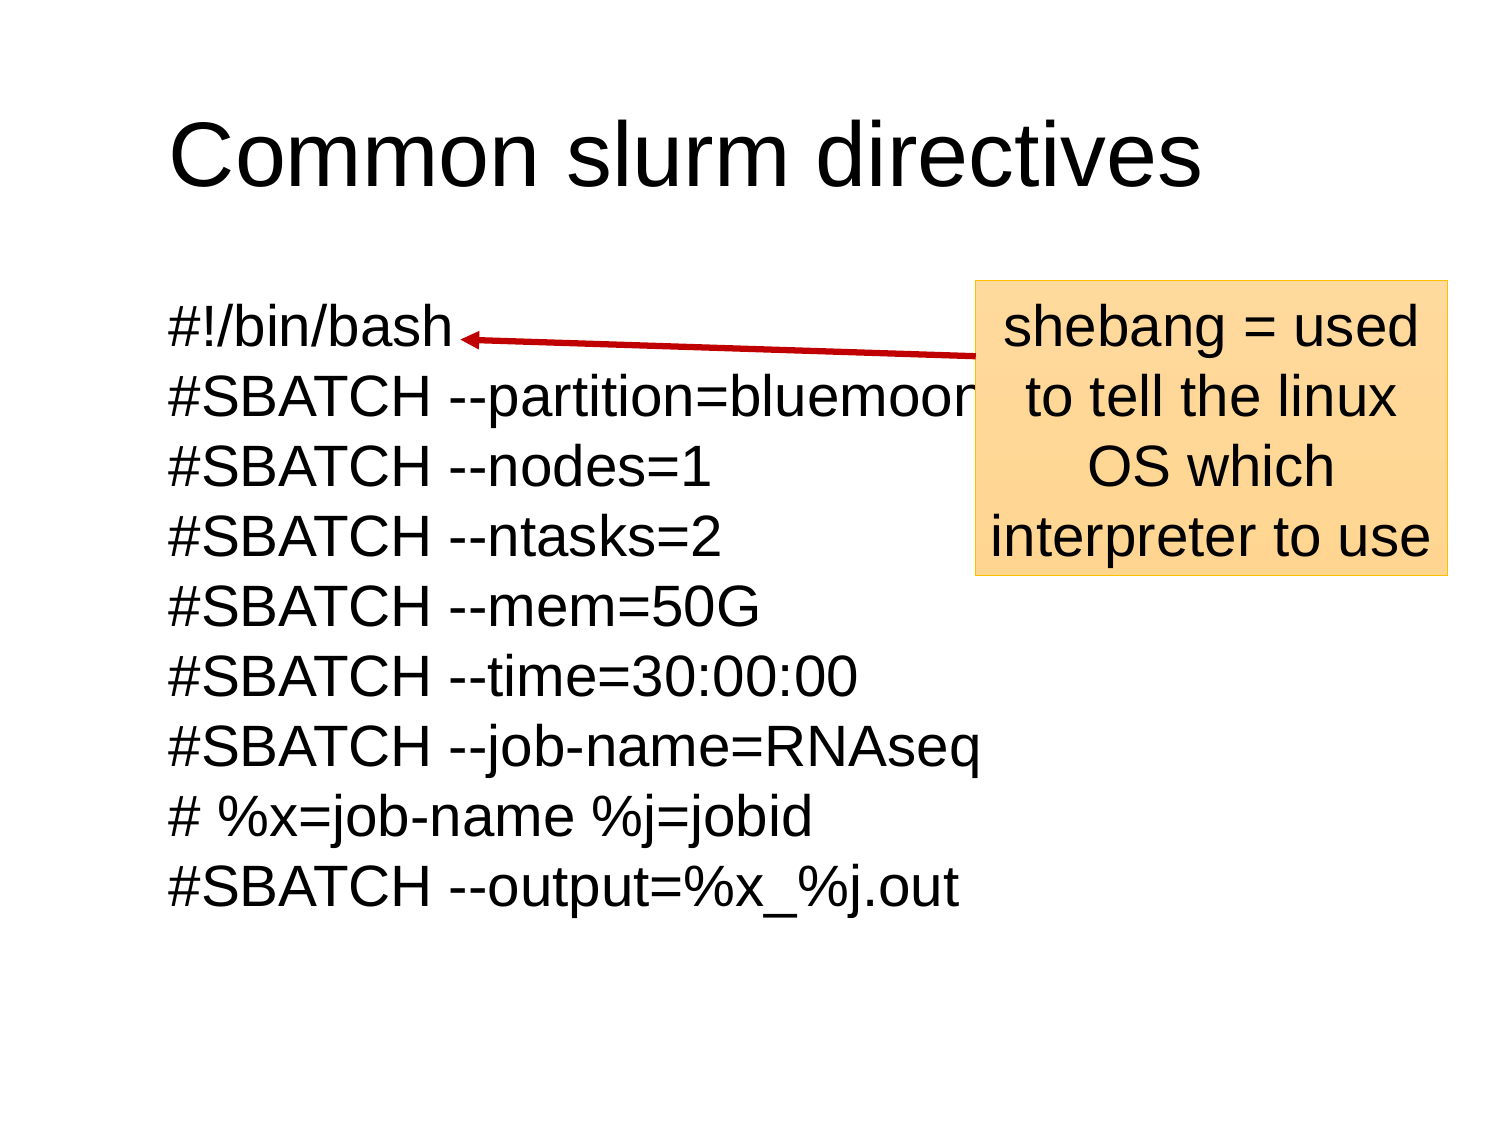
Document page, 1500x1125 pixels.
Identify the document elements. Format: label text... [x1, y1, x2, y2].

title Common slurm directives [154, 62, 1407, 250]
text_box #!/bin/bash #SBATCH --partition=bluemoon #SBATCH --nodes=1 #SBATCH --ntasks=2 #SBATCH --mem=50G #SBATCH --time=30:00:00 #SBATCH --job-name=RNAseq # %x=job-name %j=jobid #SBATCH --output=%x_%j.out [153, 280, 1279, 995]
text_box shebang = used to tell the linux OS which interpreter to use [975, 280, 1448, 576]
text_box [460, 339, 976, 357]
